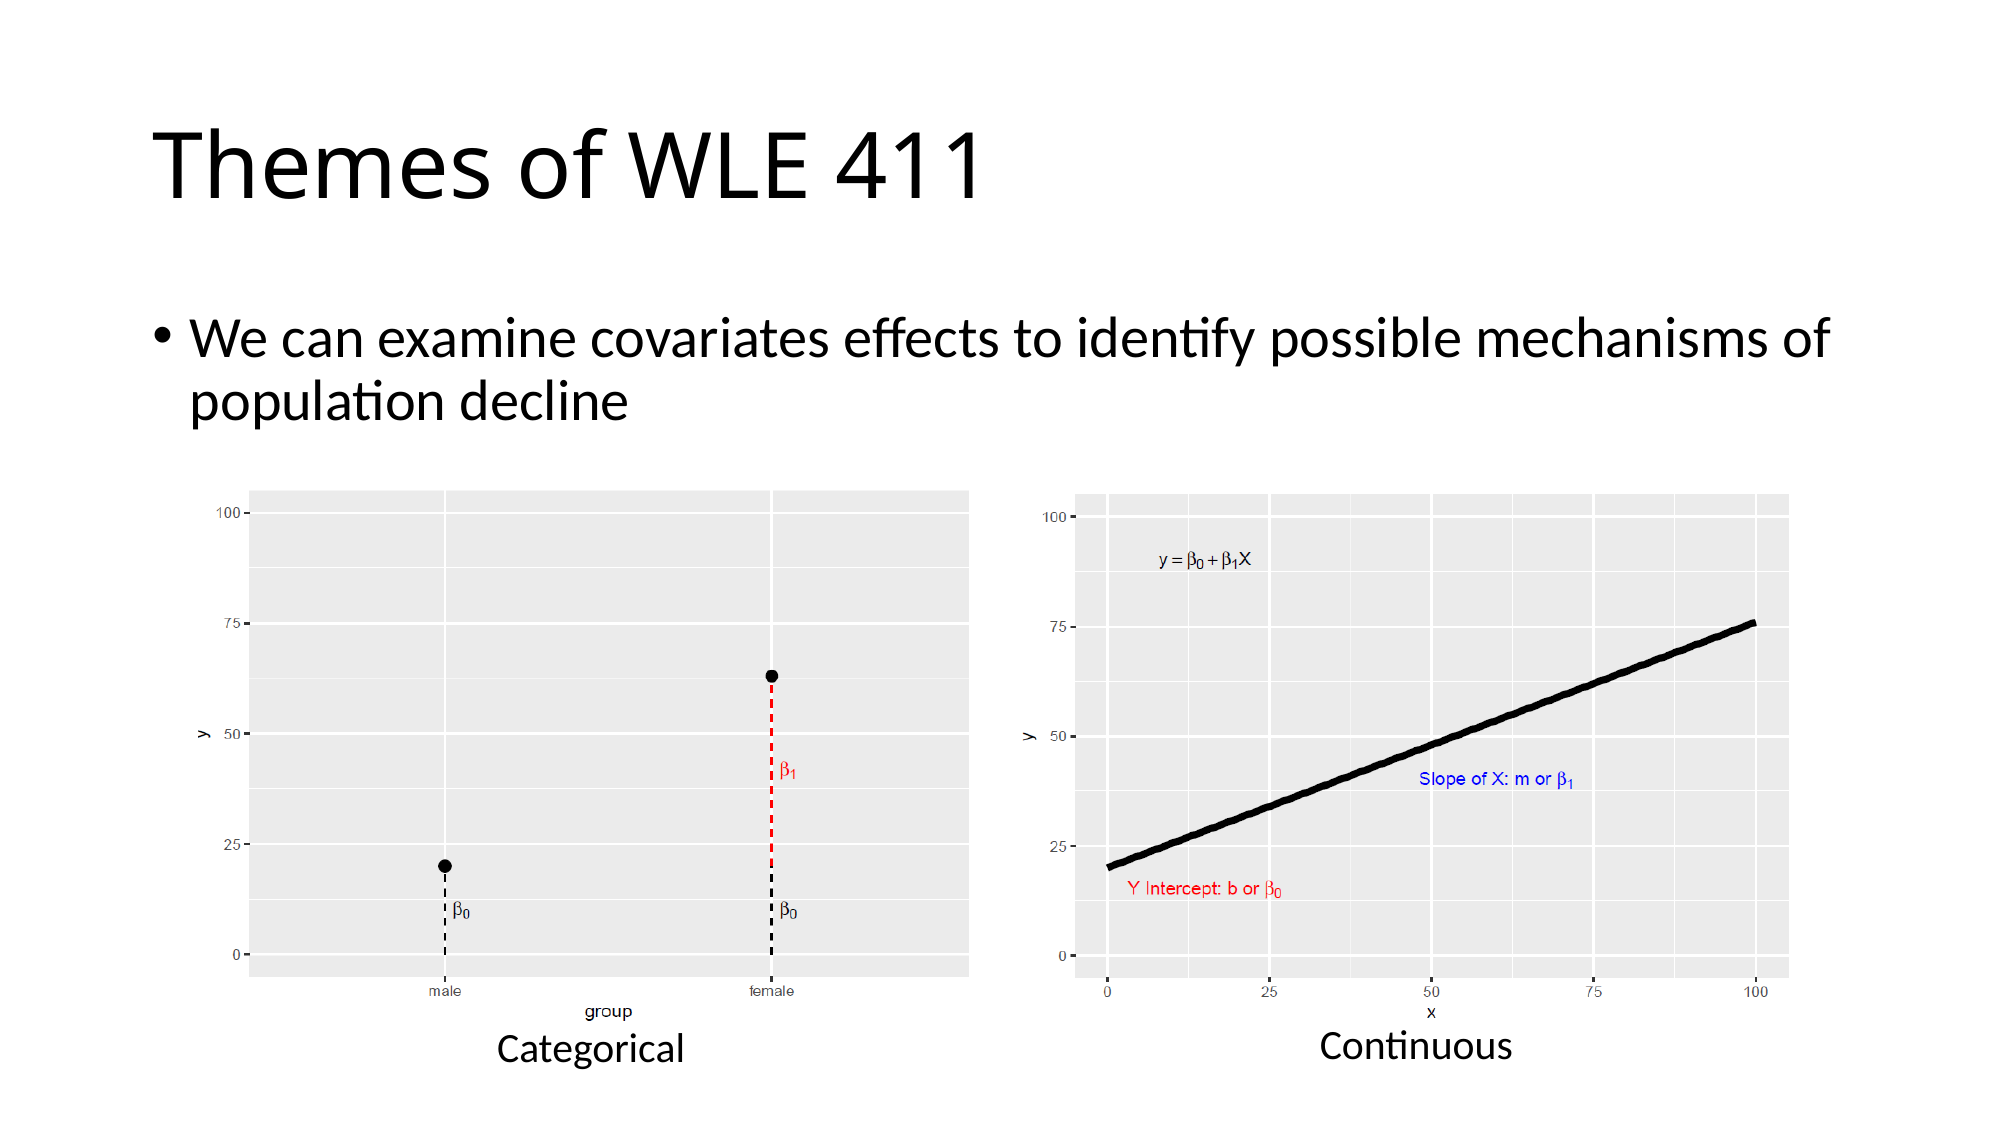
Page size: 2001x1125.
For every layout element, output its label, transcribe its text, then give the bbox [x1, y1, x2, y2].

picture [198, 473, 985, 1036]
text_box Categorical [219, 1036, 963, 1078]
title Themes of WLE 411 [137, 59, 1863, 278]
text_box Continuous [1044, 1025, 1789, 1076]
list We can examine covariates effects to identify possible mechanisms of population decline [137, 299, 1863, 1014]
picture [999, 482, 1807, 1025]
